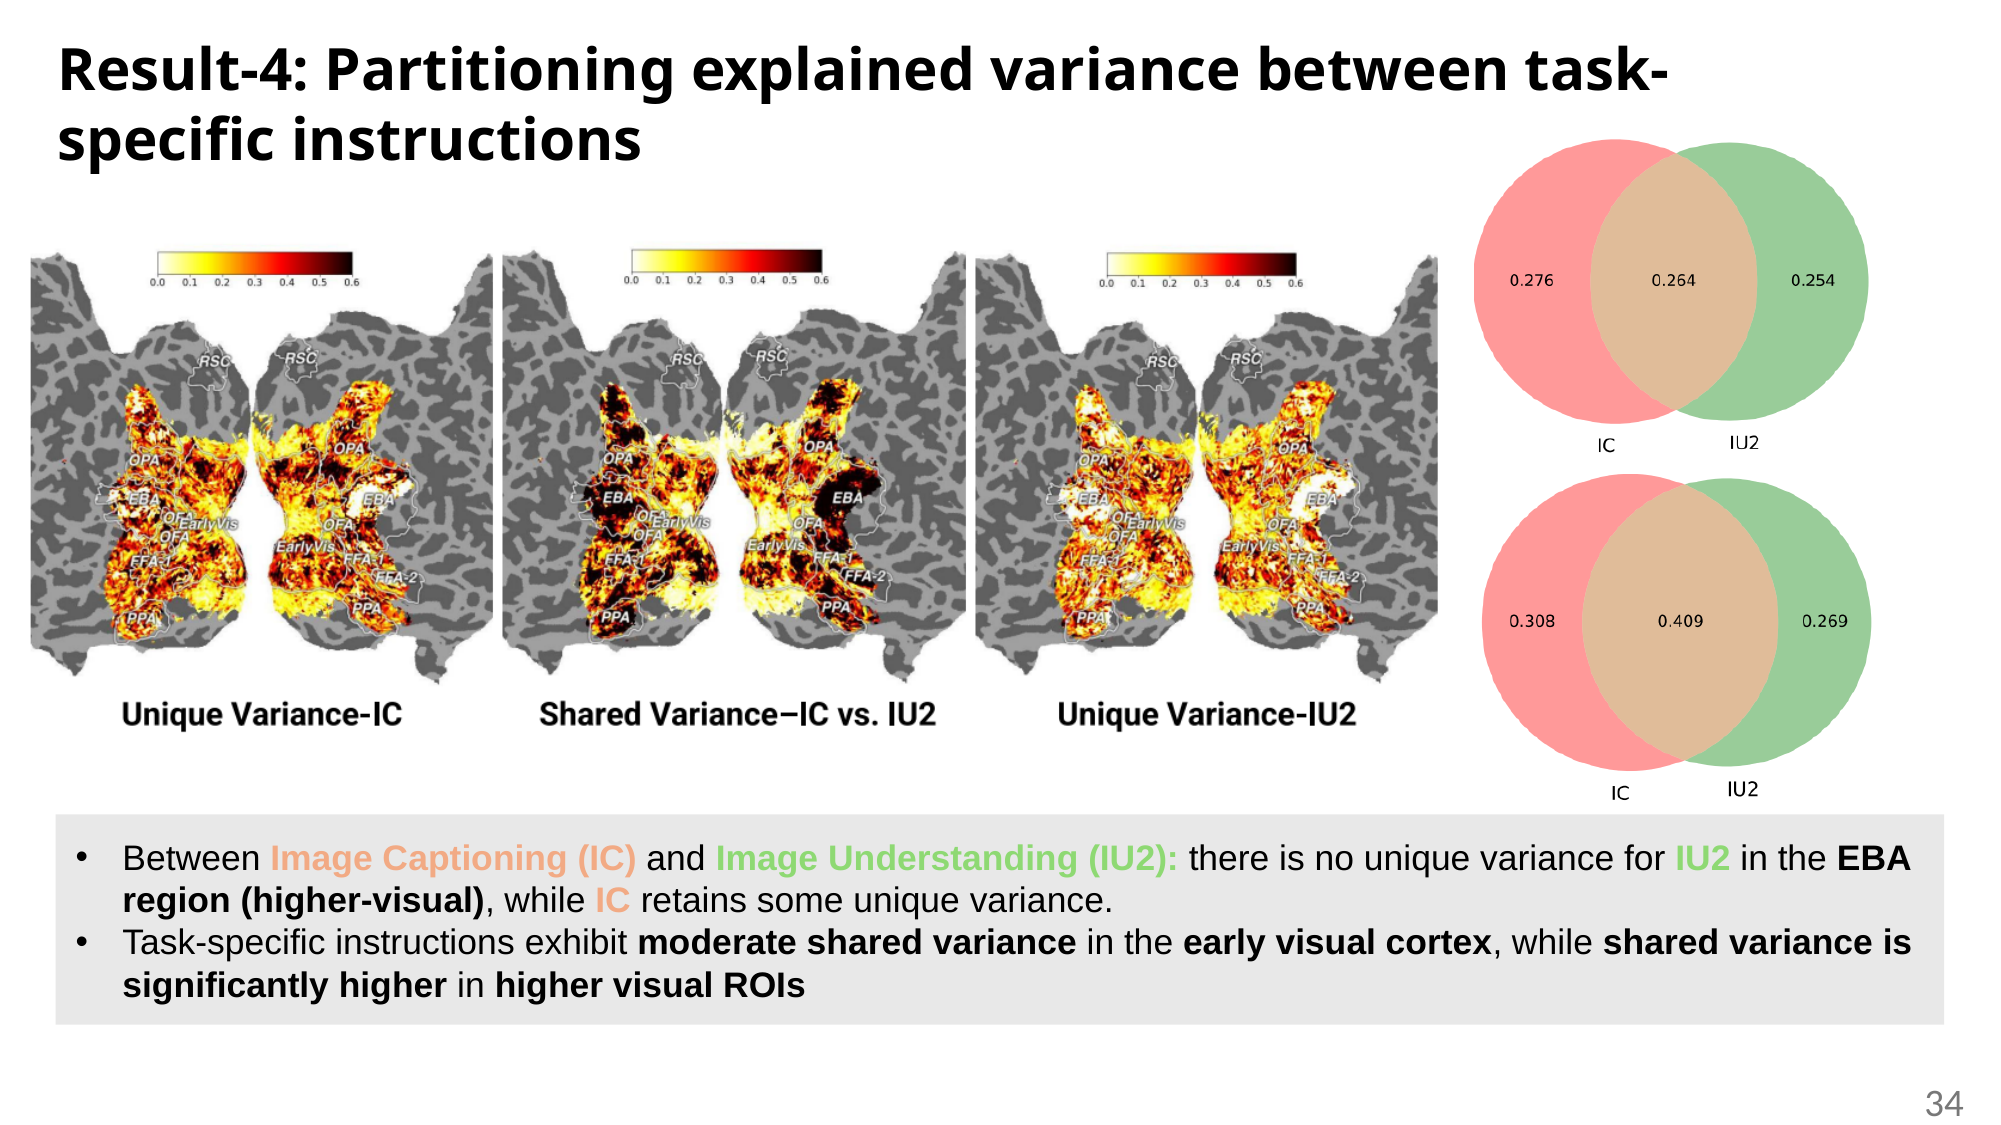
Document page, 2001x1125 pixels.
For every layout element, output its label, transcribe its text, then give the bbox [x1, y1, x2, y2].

picture [1475, 473, 1875, 807]
picture [1474, 138, 1875, 459]
picture [26, 232, 1446, 734]
text_box Between Image Captioning (IC) and Image Understanding (IU2): there is no unique variance for IU2 in the EBA region (higher-visual), while IC retains some unique variance. Task-specific instructions exhibit moderate shared variance in the early visual cortex, while shared variance is significantly higher in higher visual ROIs [55, 814, 1945, 1025]
slide_number 34 [1412, 1071, 1975, 1125]
text_box Result-4: Partitioning explained variance between task-specific instructions [42, 31, 1874, 173]
